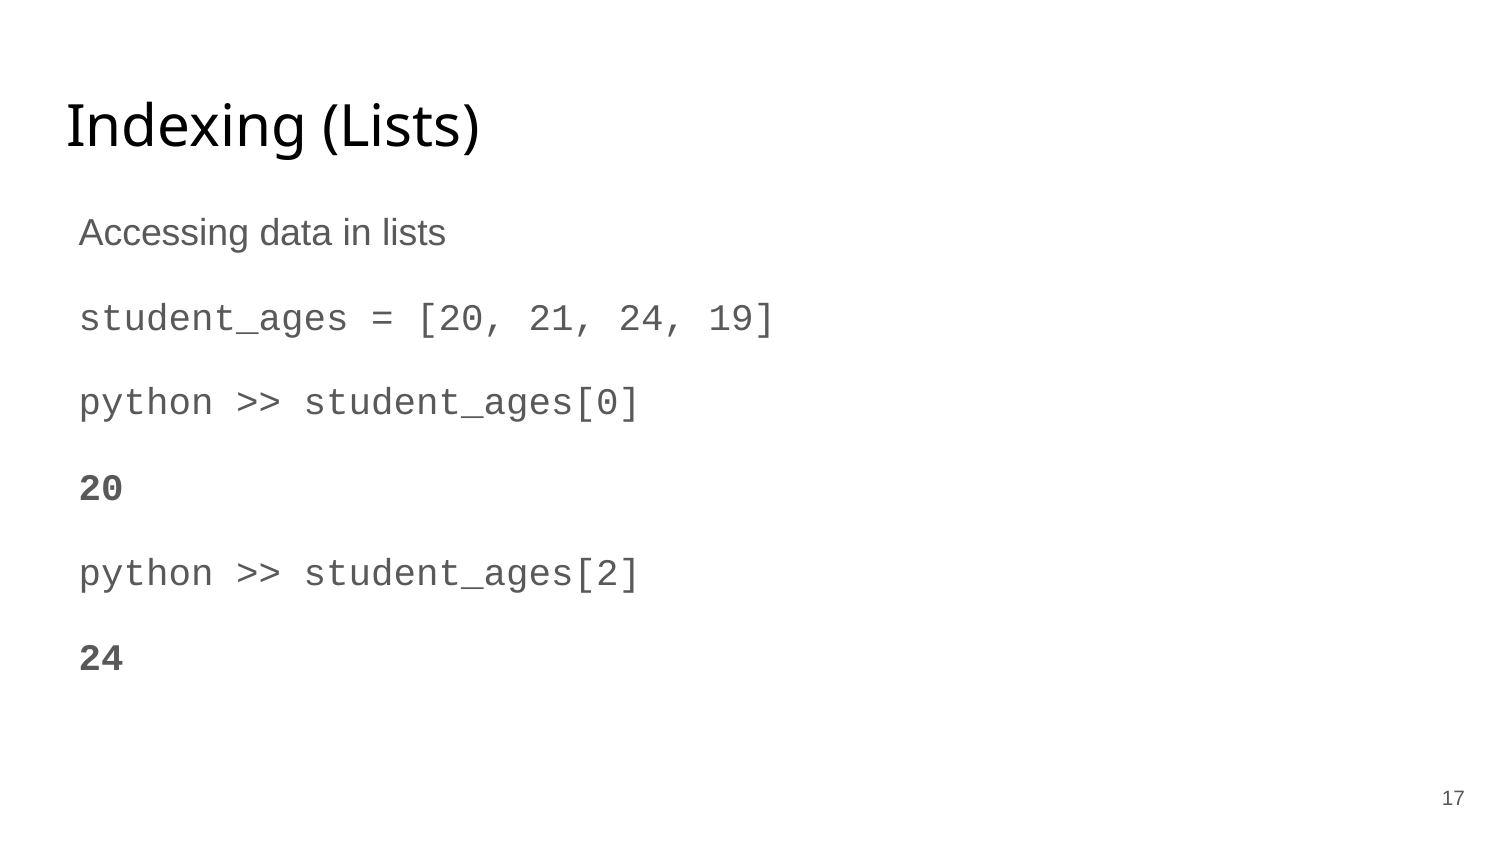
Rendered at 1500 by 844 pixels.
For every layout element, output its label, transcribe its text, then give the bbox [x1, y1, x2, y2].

list Accessing data in lists student_ages = [20, 21, 24, 19] python >> student_ages[0] 20 python >> student_ages[2] 24 [63, 185, 1462, 747]
title Indexing (Lists) [51, 72, 1449, 167]
slide_number ‹#› [1389, 764, 1480, 830]
